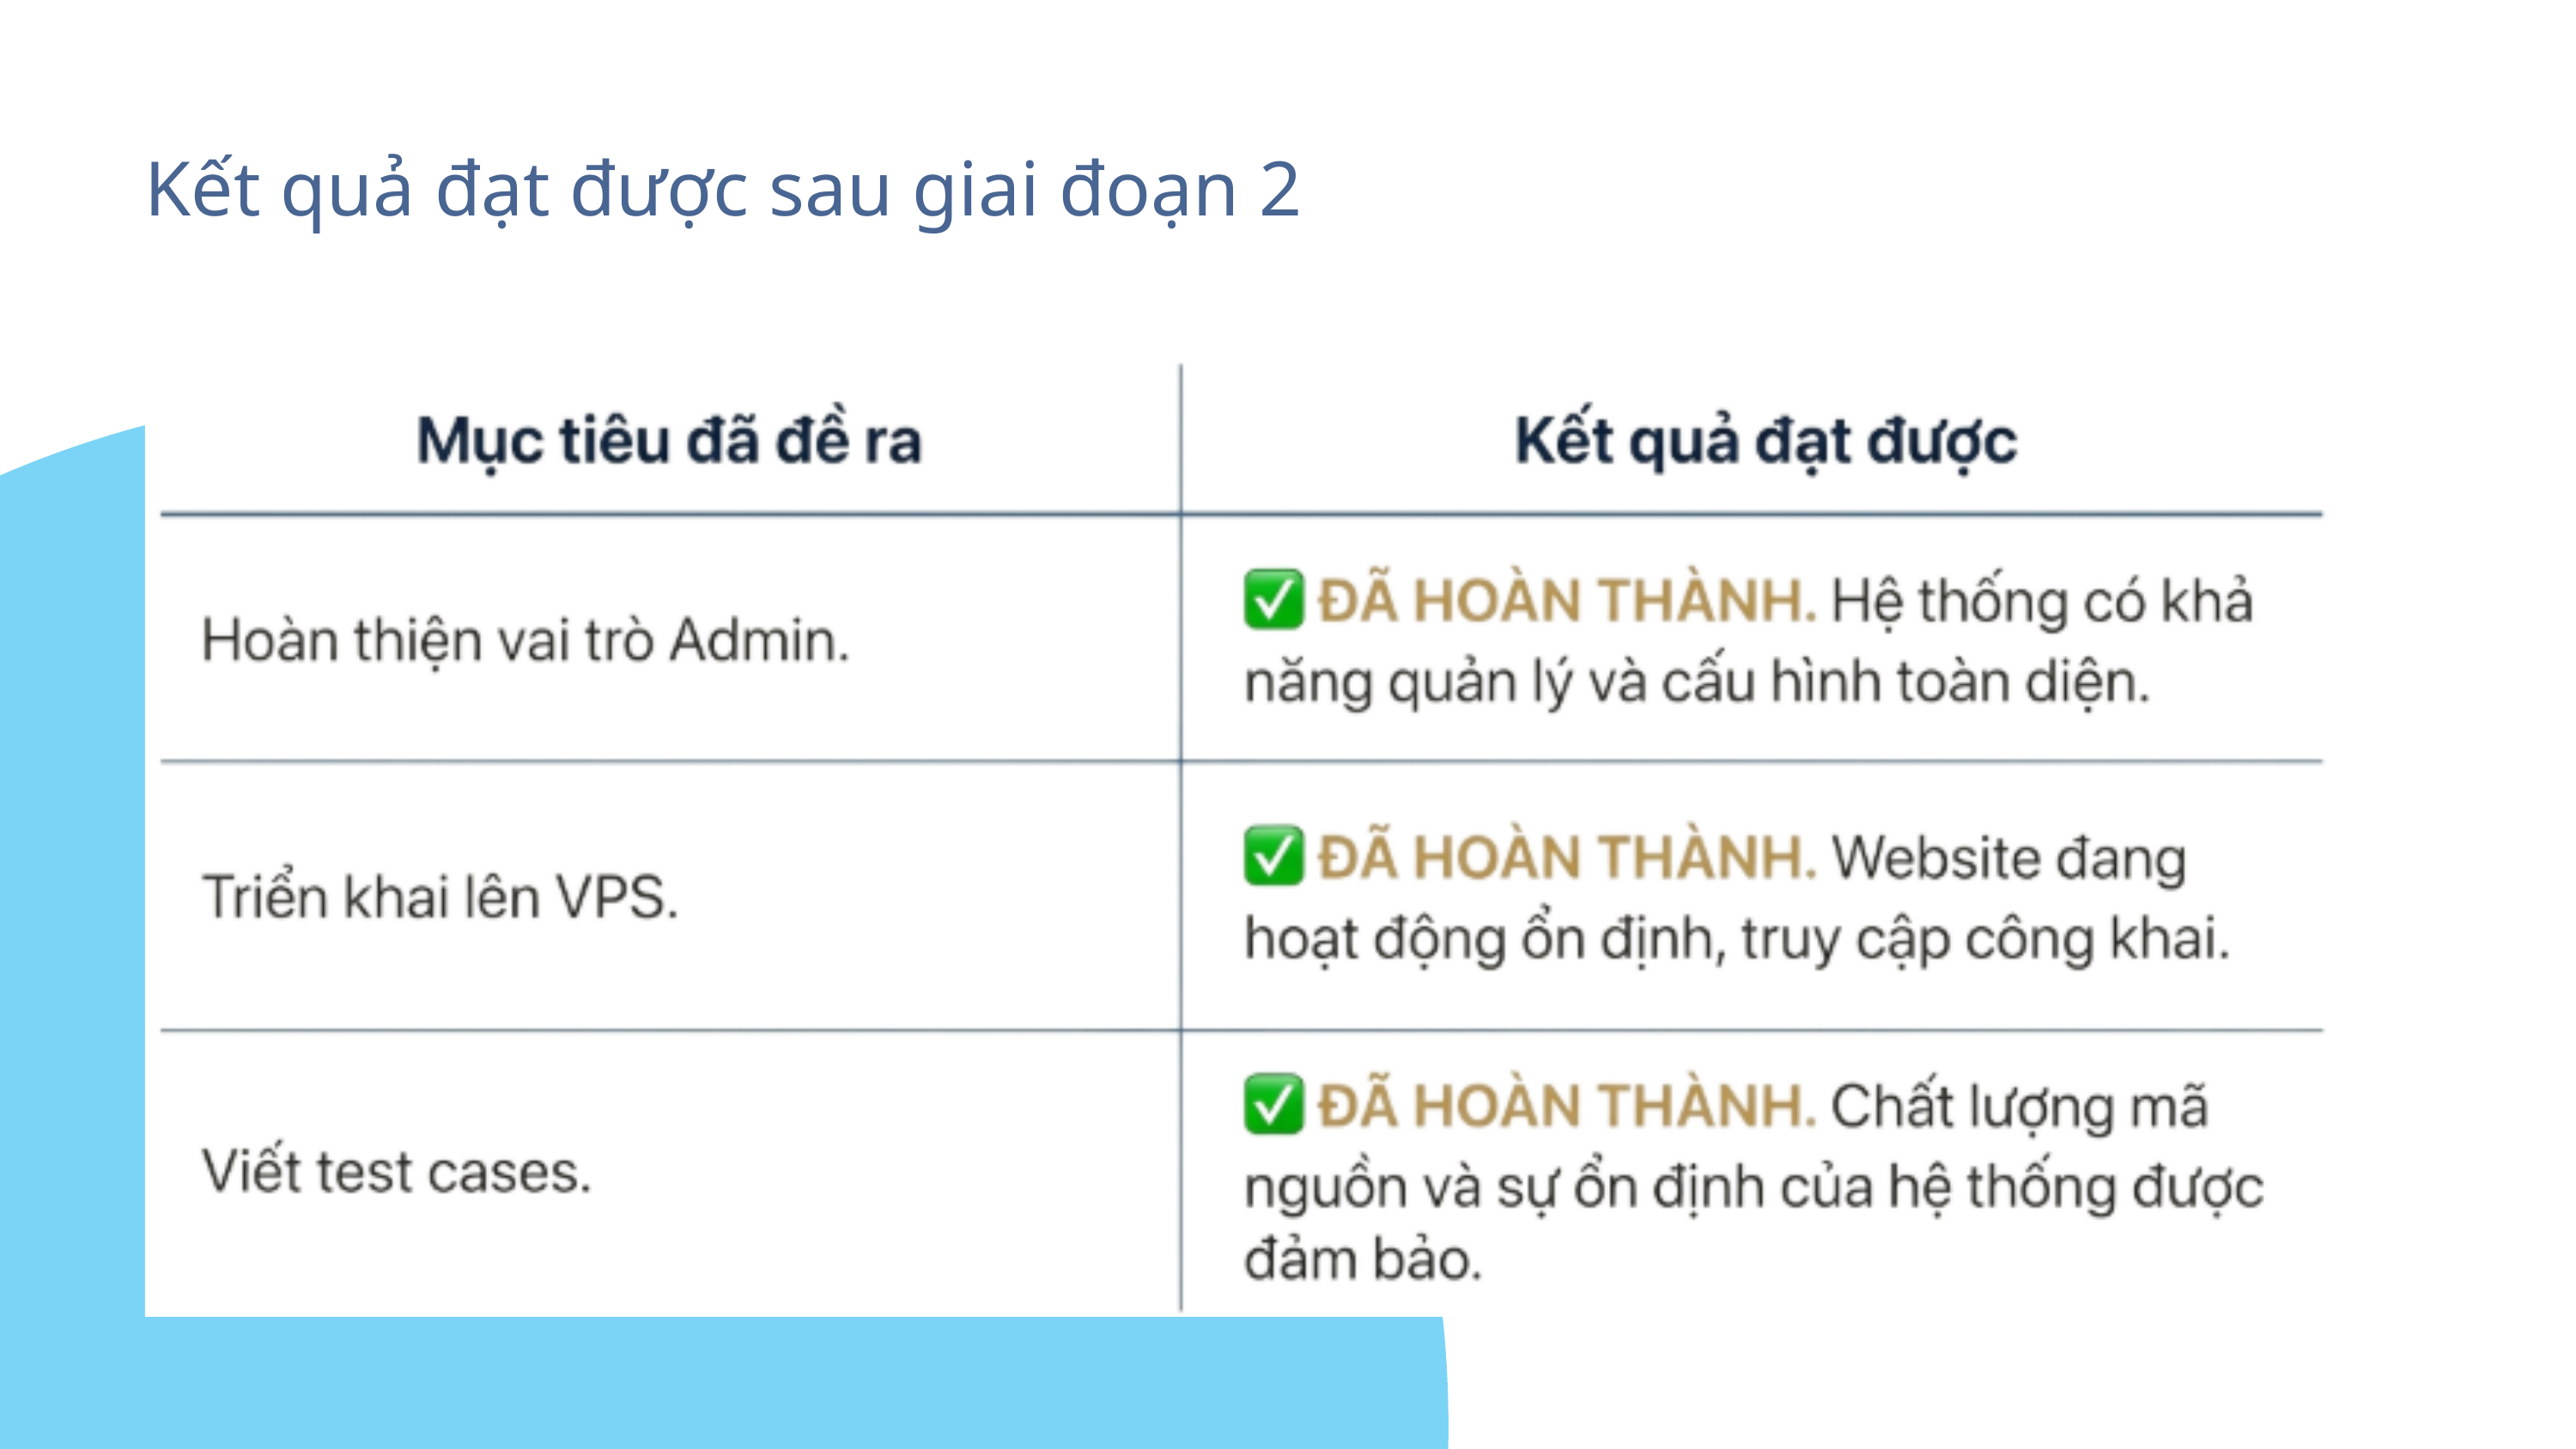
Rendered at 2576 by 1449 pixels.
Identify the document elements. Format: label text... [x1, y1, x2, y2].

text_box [0, 390, 1449, 1449]
text_box [144, 350, 2358, 1317]
text_box Kết quả đạt được sau giai đoạn 2 [144, 148, 1449, 232]
